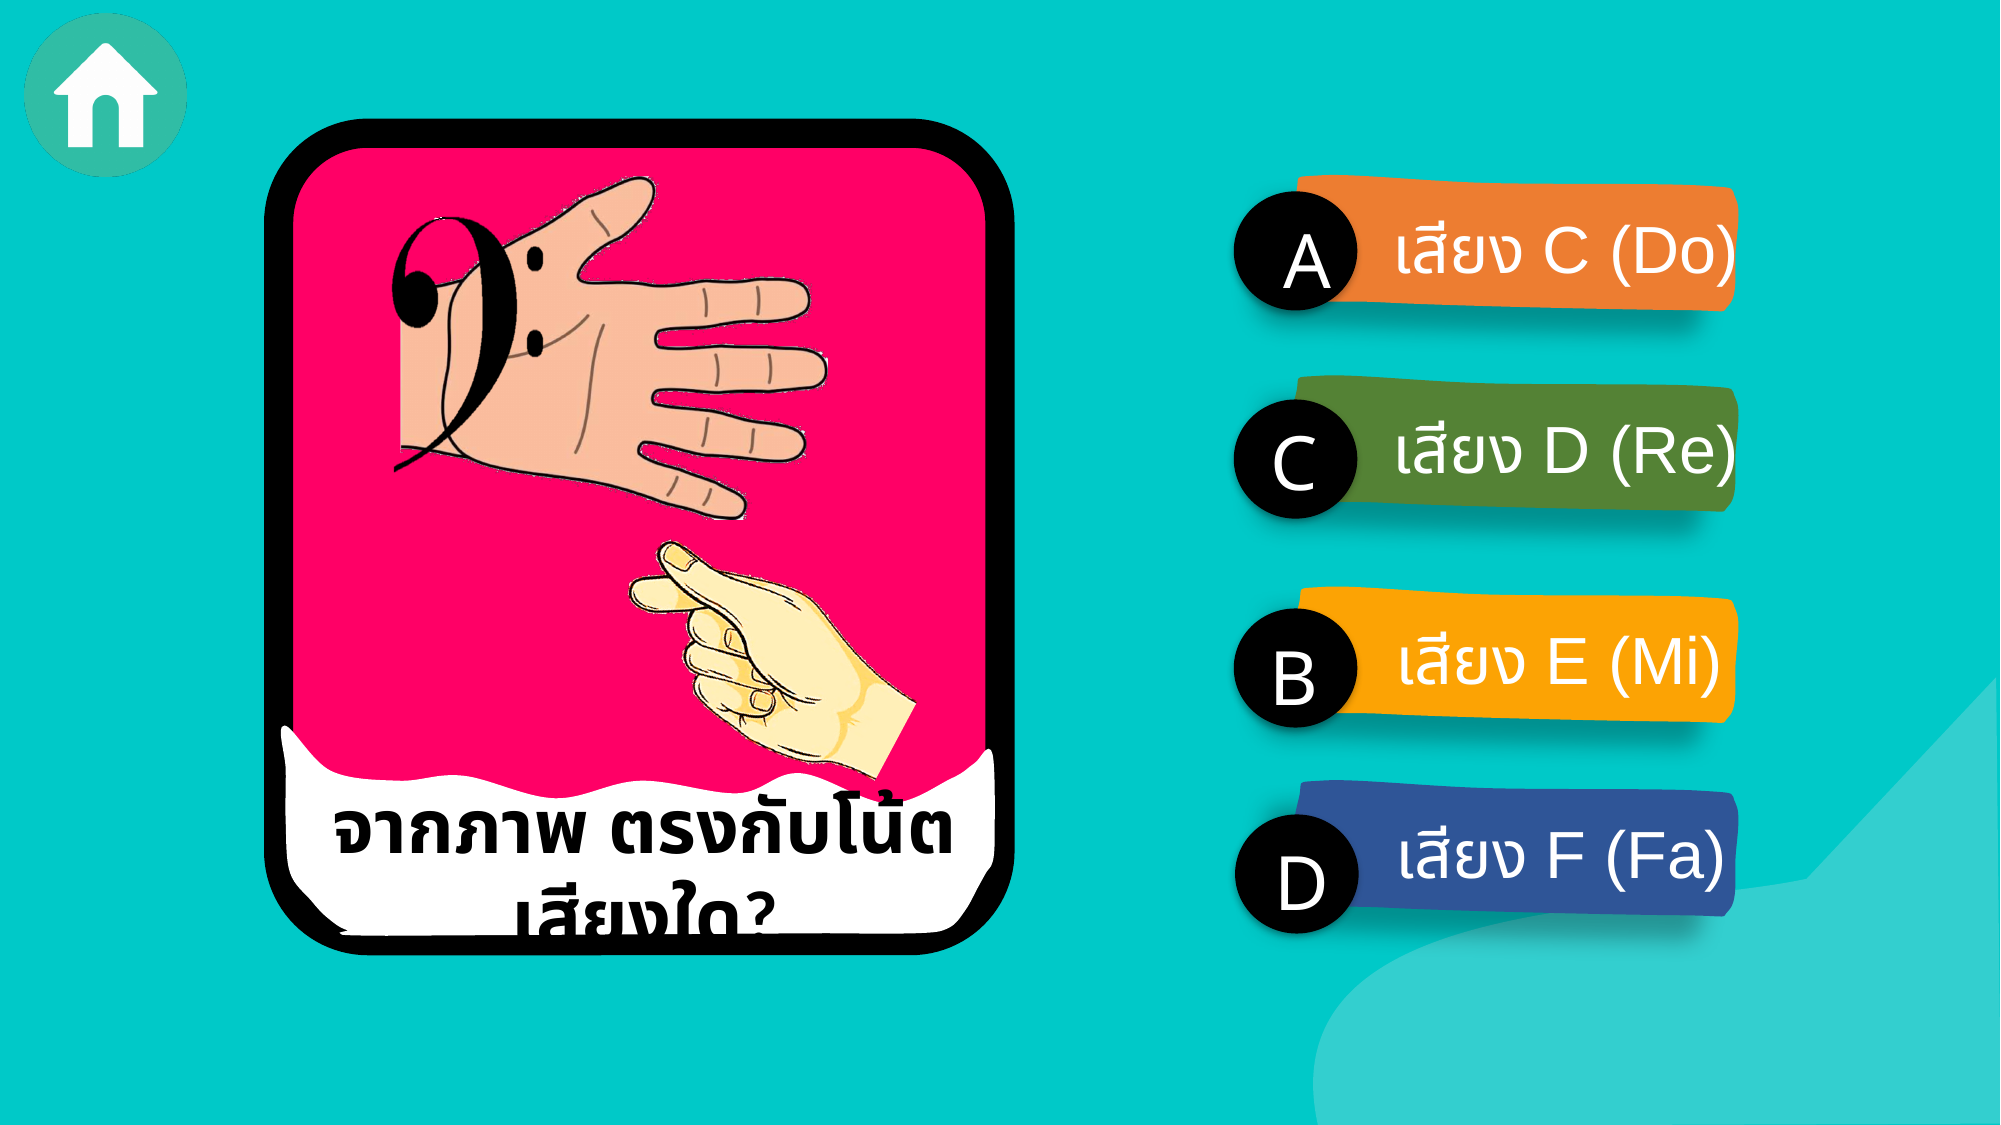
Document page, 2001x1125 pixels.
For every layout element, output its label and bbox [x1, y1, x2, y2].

text_box [1233, 174, 1965, 332]
text_box [278, 133, 1000, 942]
picture [24, 13, 187, 177]
text_box [1233, 586, 1968, 730]
text_box [1233, 375, 1965, 519]
text_box [1235, 780, 1968, 934]
text_box [1313, 677, 2000, 1125]
